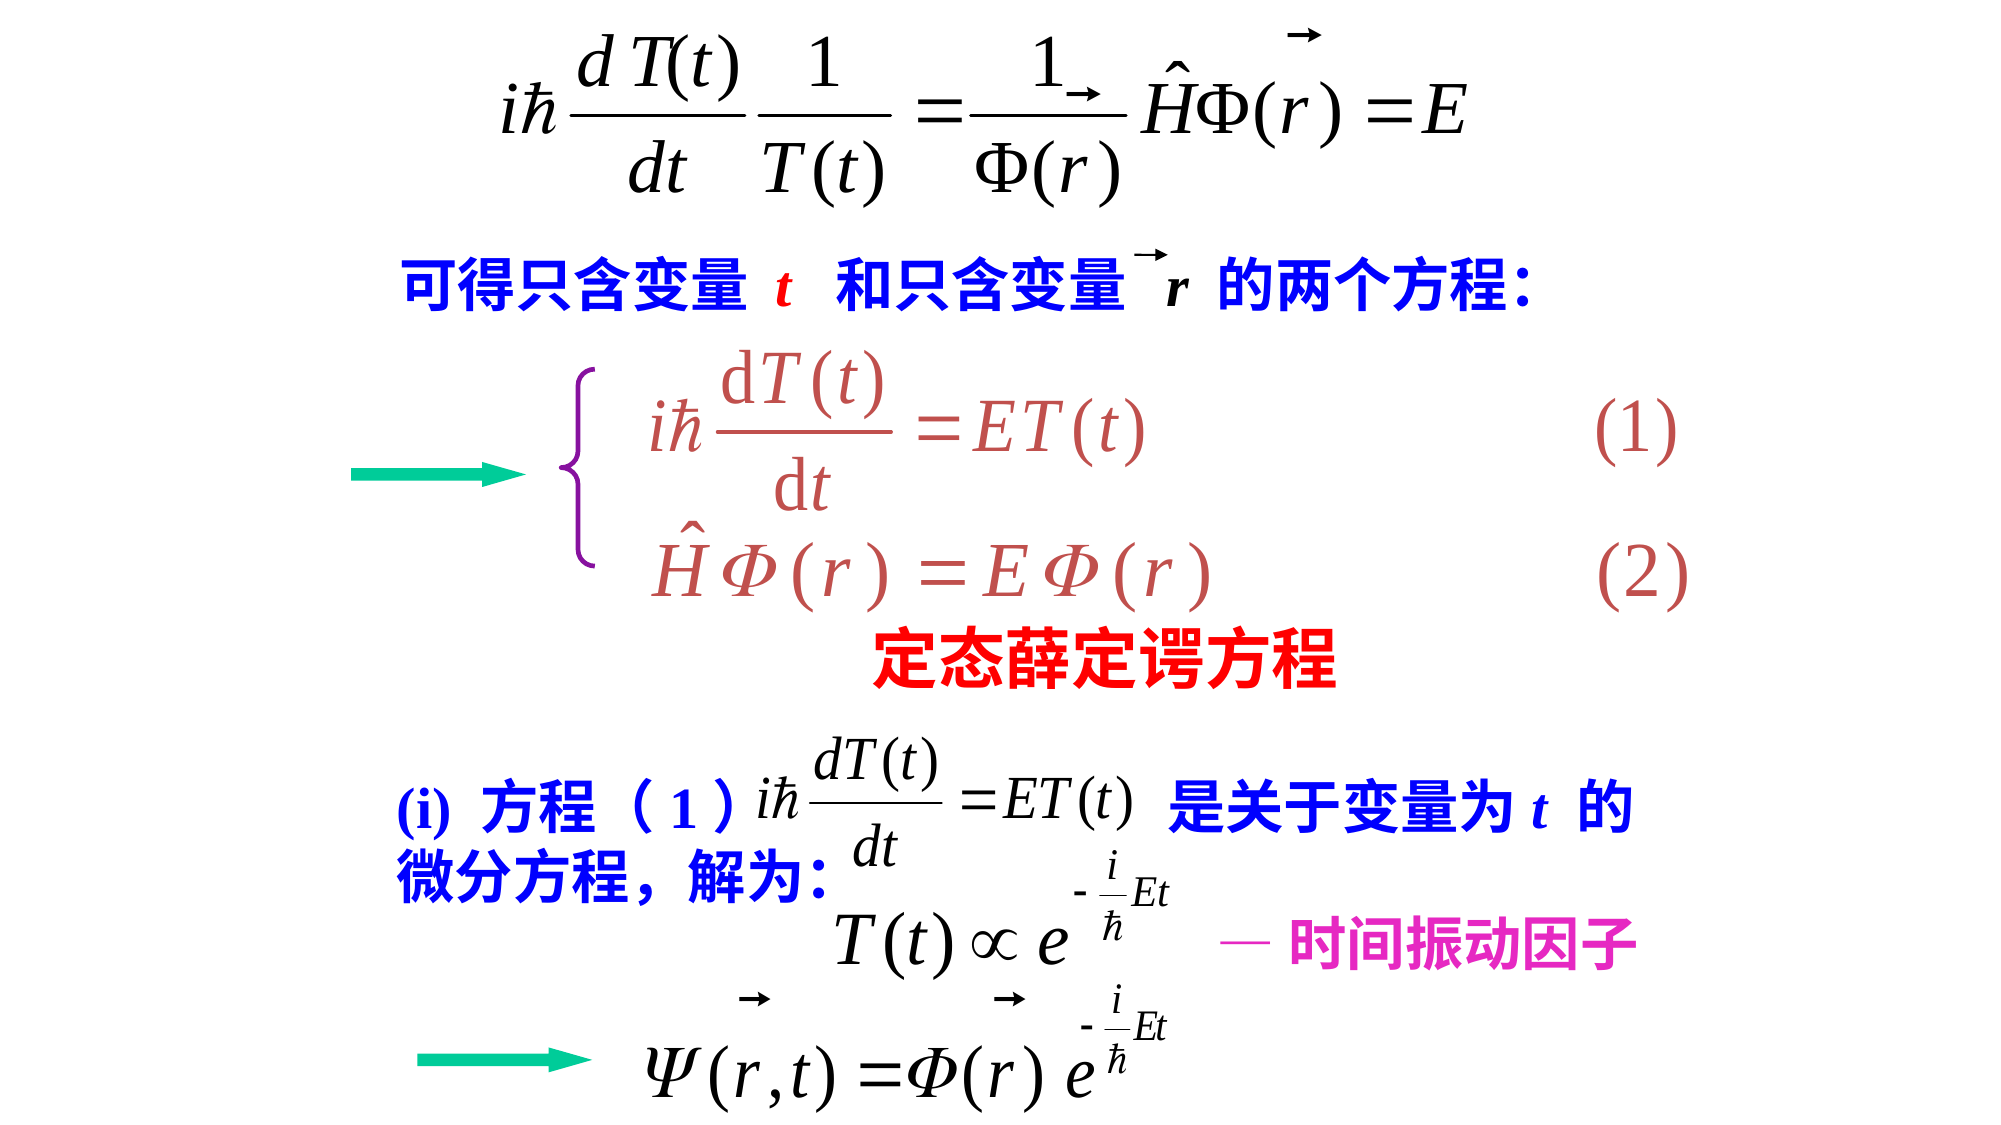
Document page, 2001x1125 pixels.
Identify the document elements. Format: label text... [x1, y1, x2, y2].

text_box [639, 966, 1185, 1125]
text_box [825, 832, 1185, 966]
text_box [489, 15, 1483, 222]
text_box (i) 方程（1） 是关于变量为t 的微分方程，解为： [1158, 762, 1685, 918]
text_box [636, 505, 1704, 625]
text_box [351, 461, 527, 487]
text_box —时间振动因子 [1201, 899, 1704, 985]
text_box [748, 721, 1158, 880]
text_box 定态薛定谔方程 [825, 625, 1419, 705]
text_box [638, 329, 1692, 505]
text_box (i) 方程（1） 是关于变量为t 的微分方程，解为： [381, 762, 825, 918]
text_box [561, 369, 595, 567]
text_box [417, 1047, 593, 1073]
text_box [381, 240, 1557, 327]
